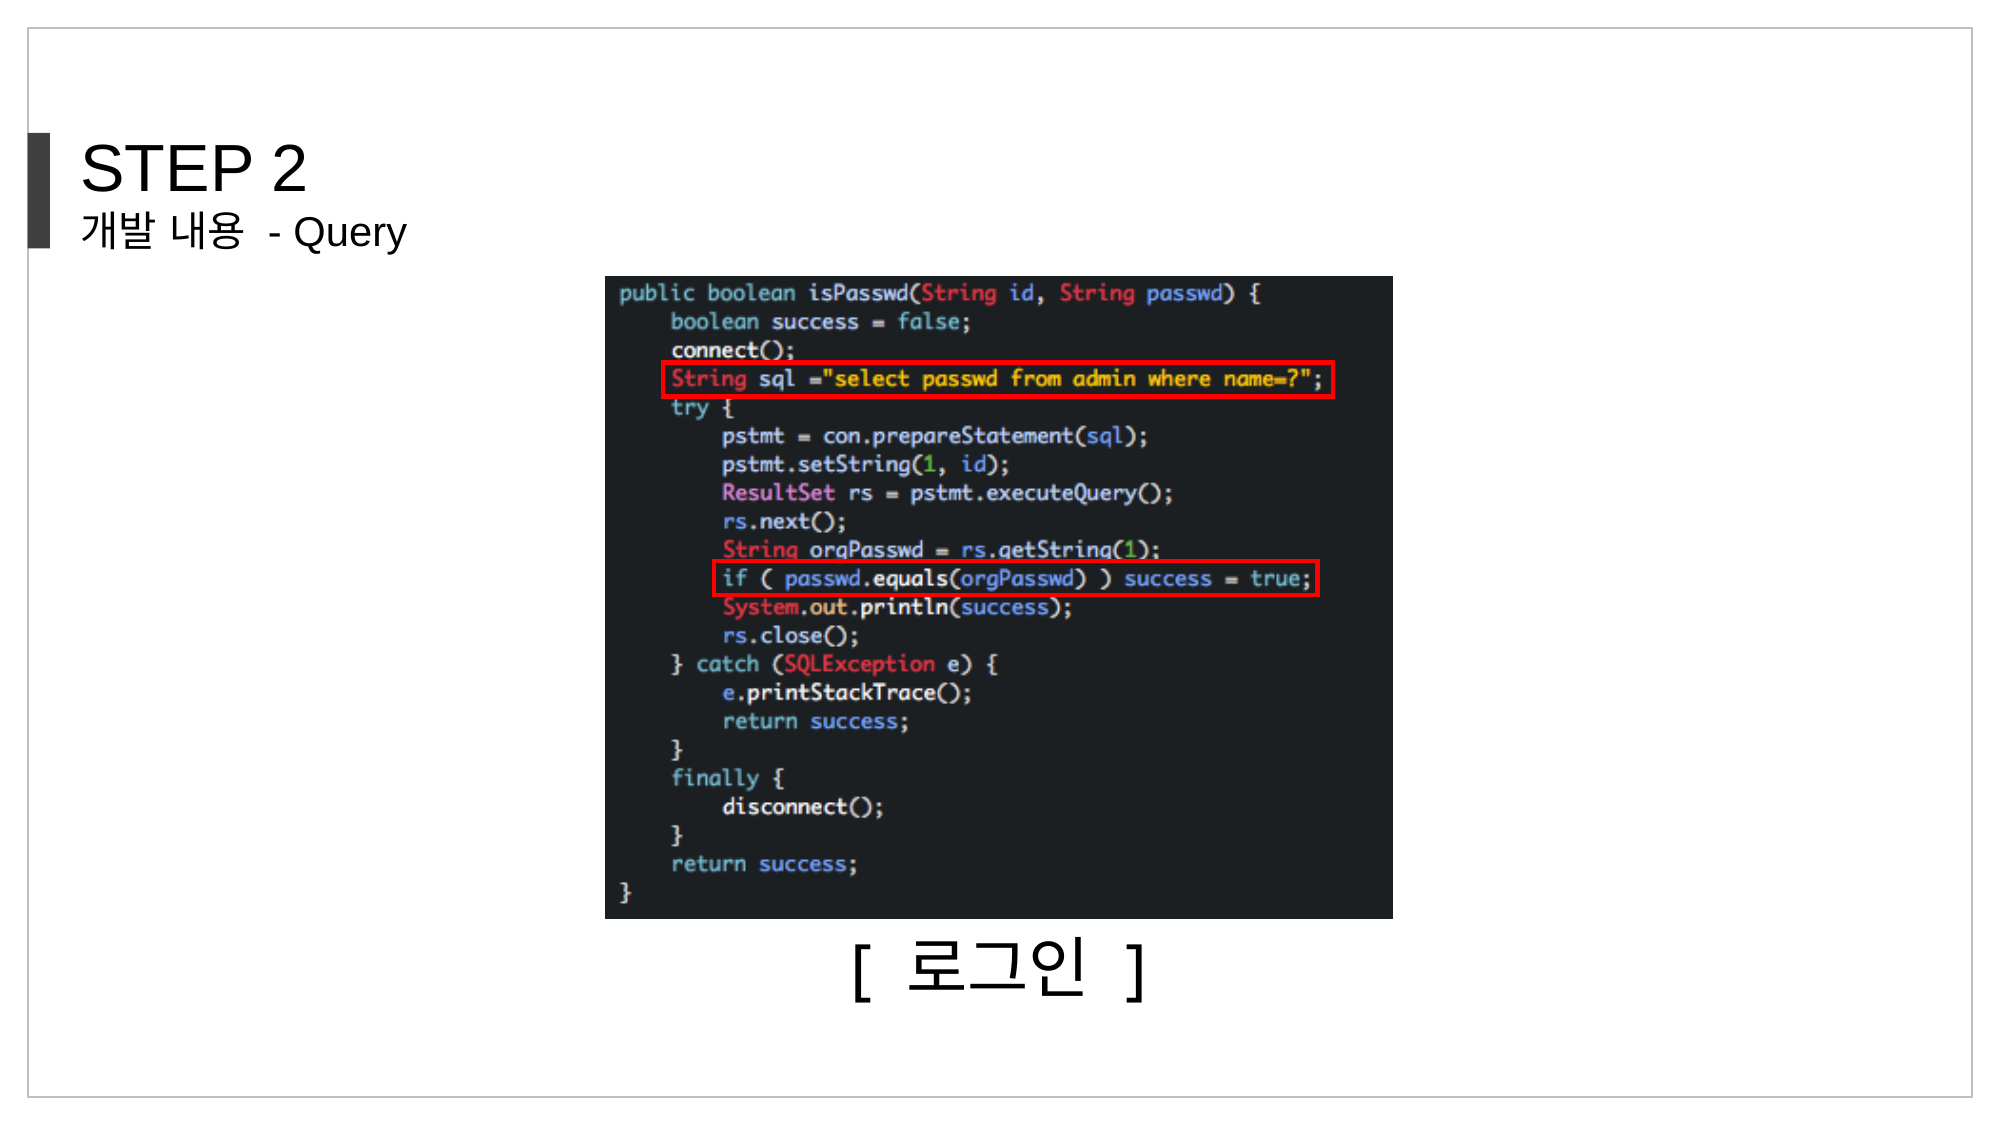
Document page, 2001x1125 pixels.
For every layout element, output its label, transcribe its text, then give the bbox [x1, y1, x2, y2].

text_box [ 로그인 ] [559, 918, 1439, 1014]
text_box [27, 27, 1973, 1098]
text_box [27, 132, 51, 249]
text_box STEP 2 개발 내용 - Query [65, 117, 863, 263]
picture [605, 276, 1393, 919]
